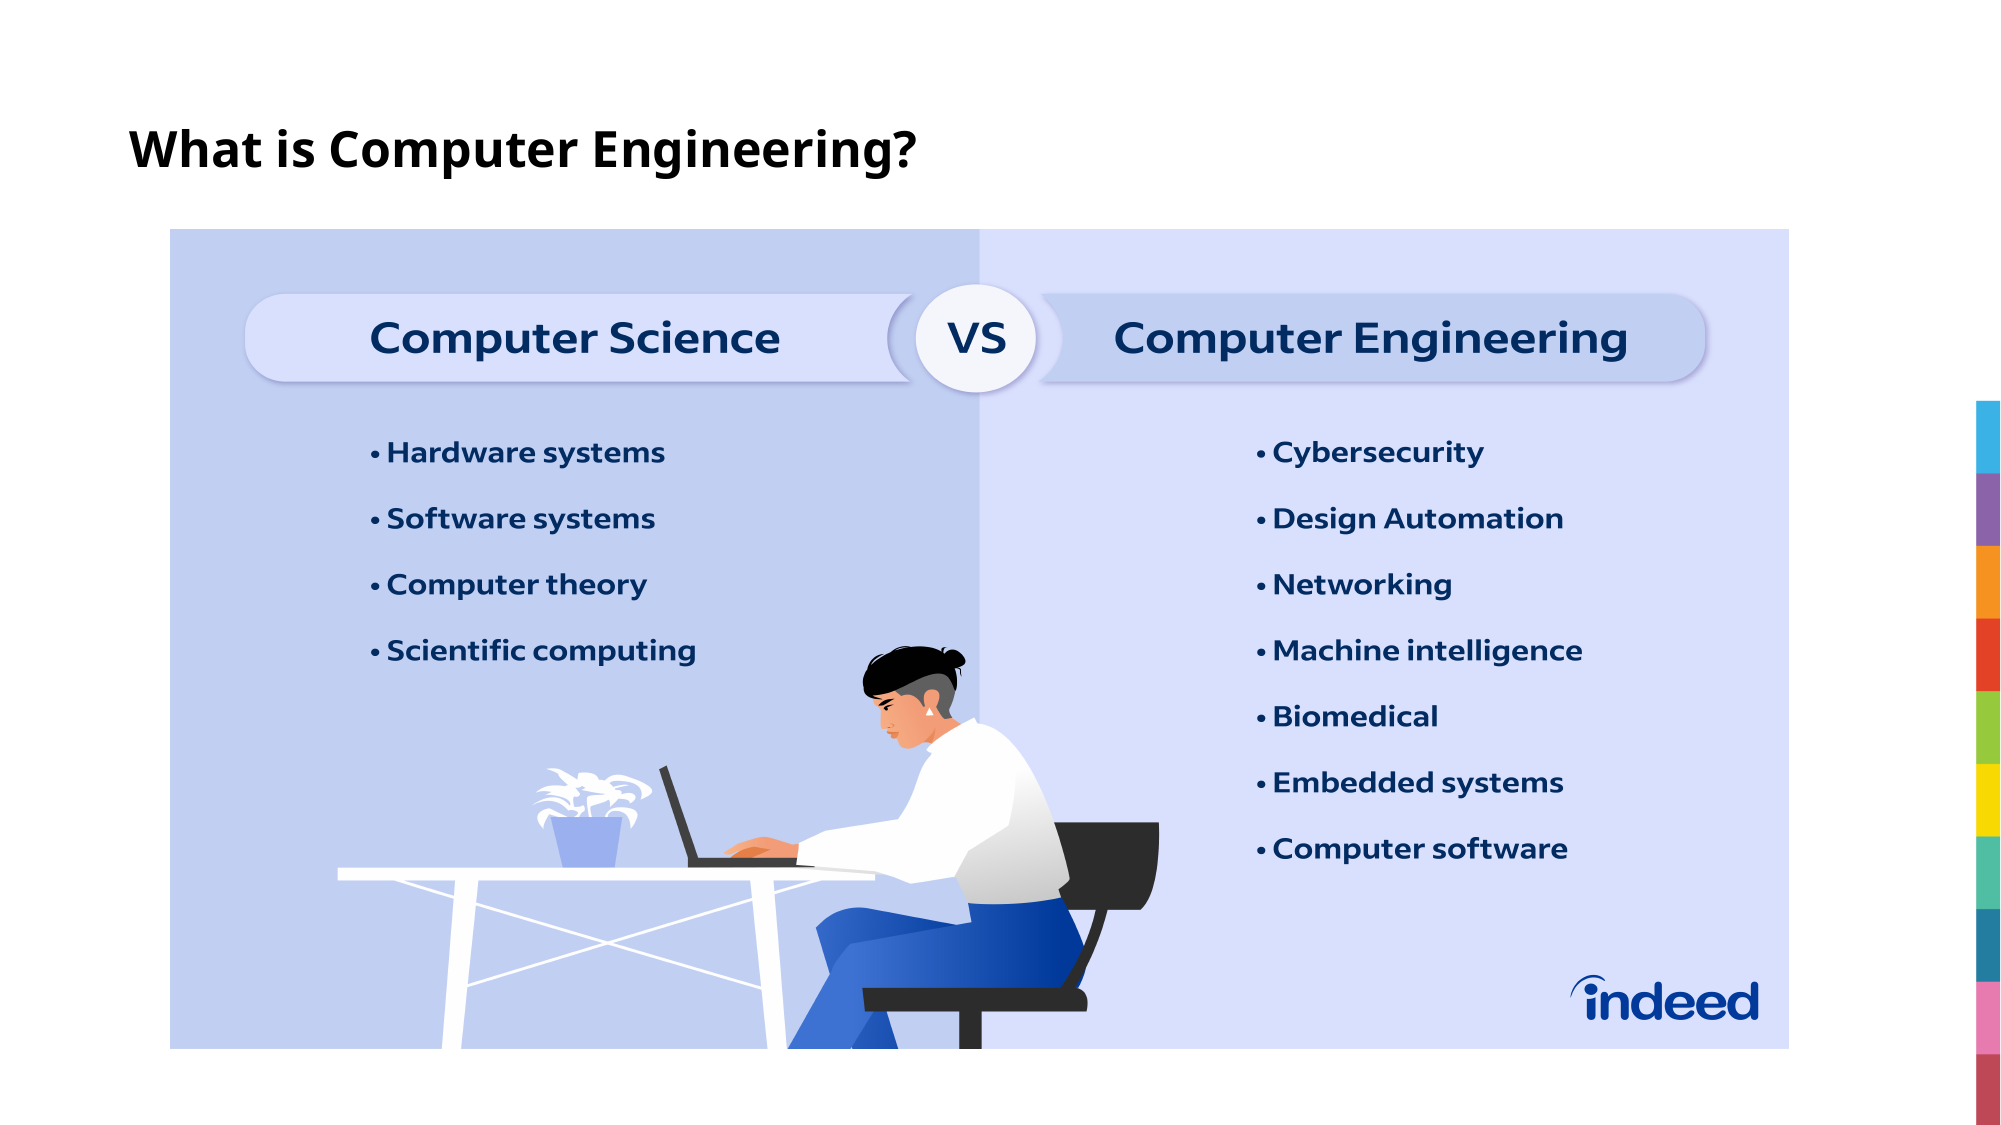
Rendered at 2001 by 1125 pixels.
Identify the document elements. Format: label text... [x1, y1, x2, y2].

title What is Computer Engineering? [115, 111, 1863, 186]
picture [1976, 402, 2001, 1125]
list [170, 229, 1789, 1049]
